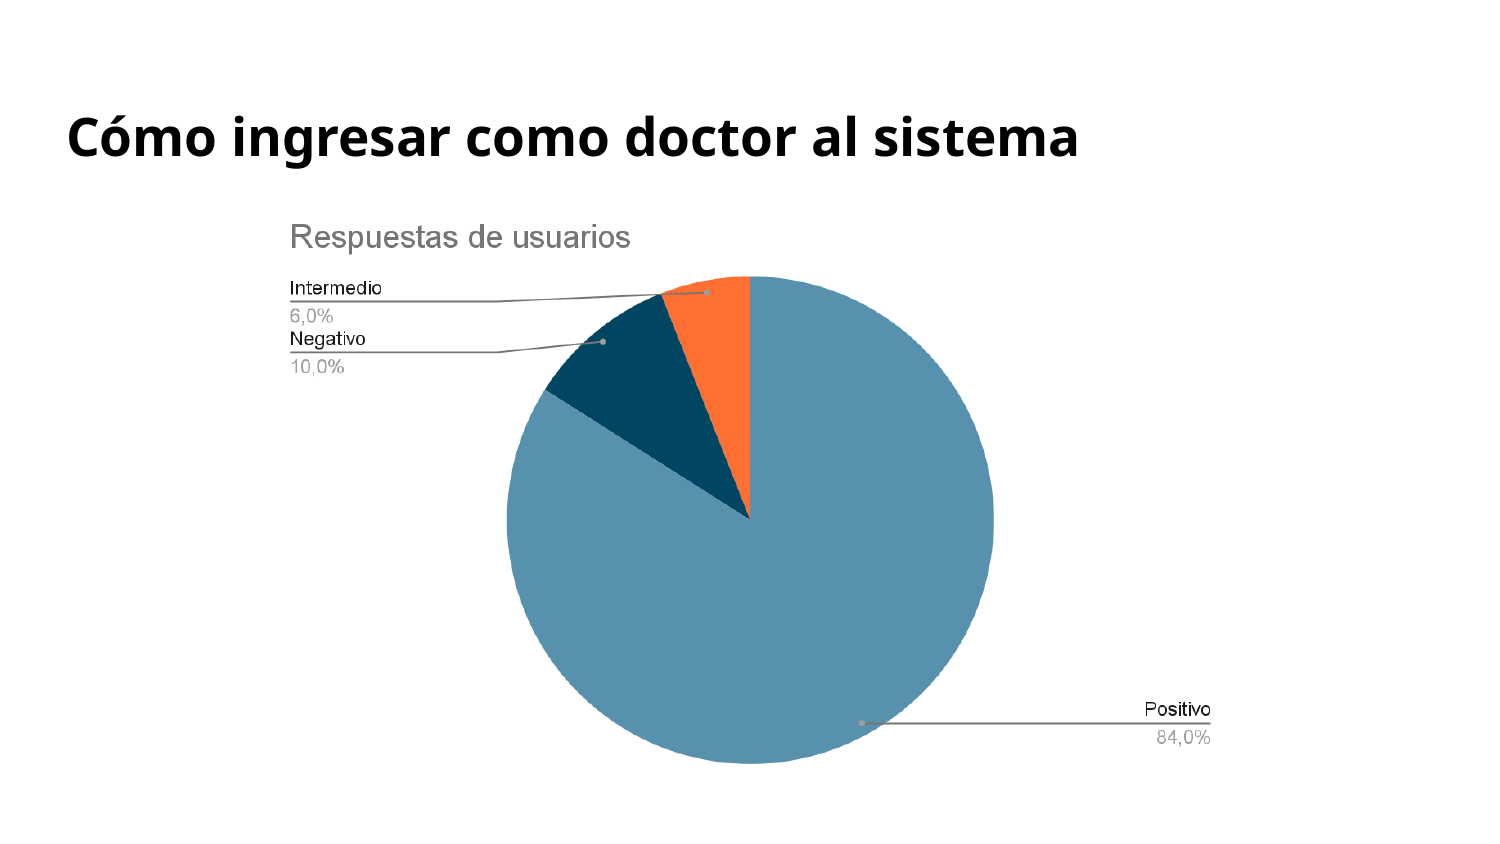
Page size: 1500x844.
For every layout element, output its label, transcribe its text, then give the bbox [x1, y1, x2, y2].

title Cómo ingresar como doctor al sistema [51, 84, 1449, 187]
picture [258, 186, 1242, 794]
